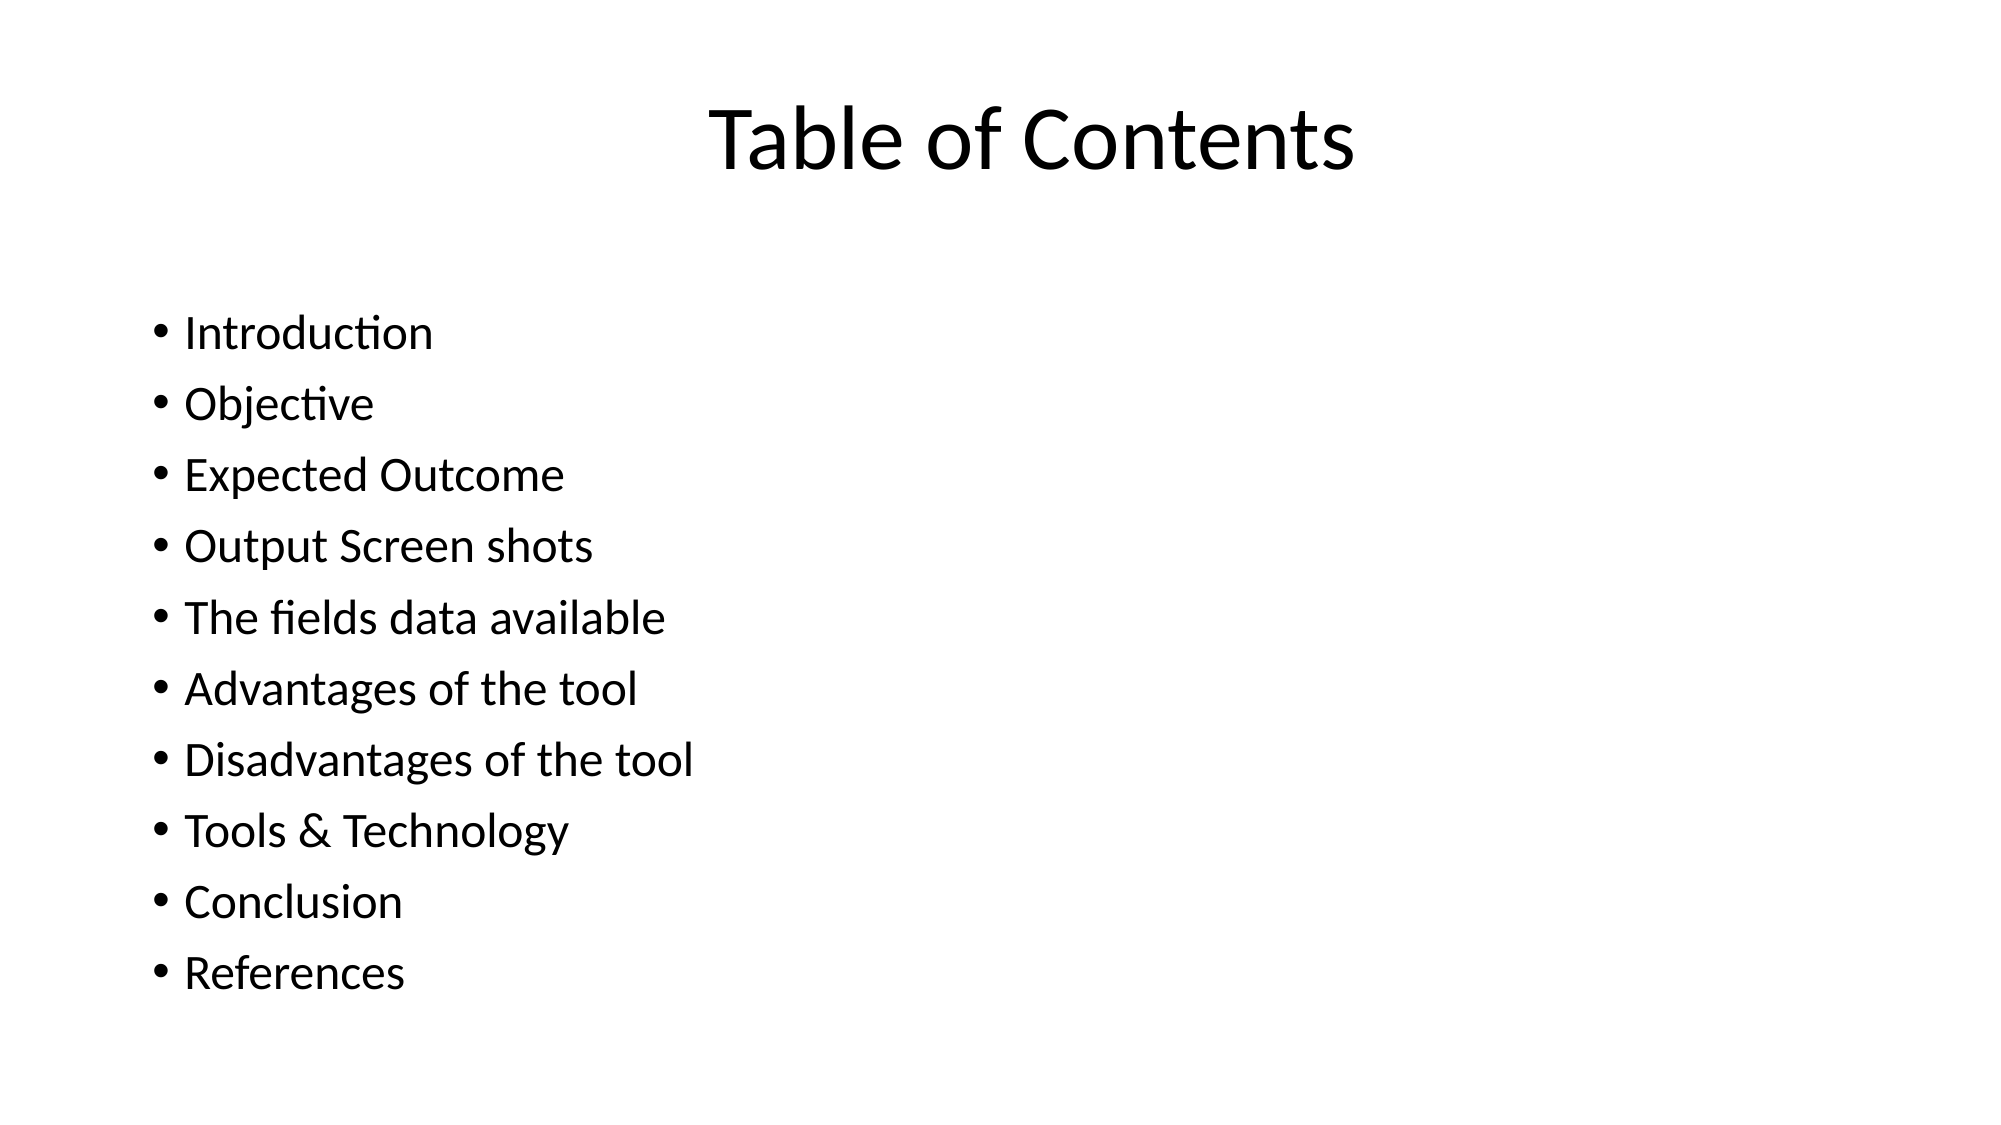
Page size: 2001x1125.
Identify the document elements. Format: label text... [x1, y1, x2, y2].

list Introduction Objective Expected Outcome Output Screen shots The fields data available Advantages of the tool Disadvantages of the tool Tools & Technology Conclusion References [137, 299, 1863, 1014]
title Table of Contents [170, 73, 1896, 206]
